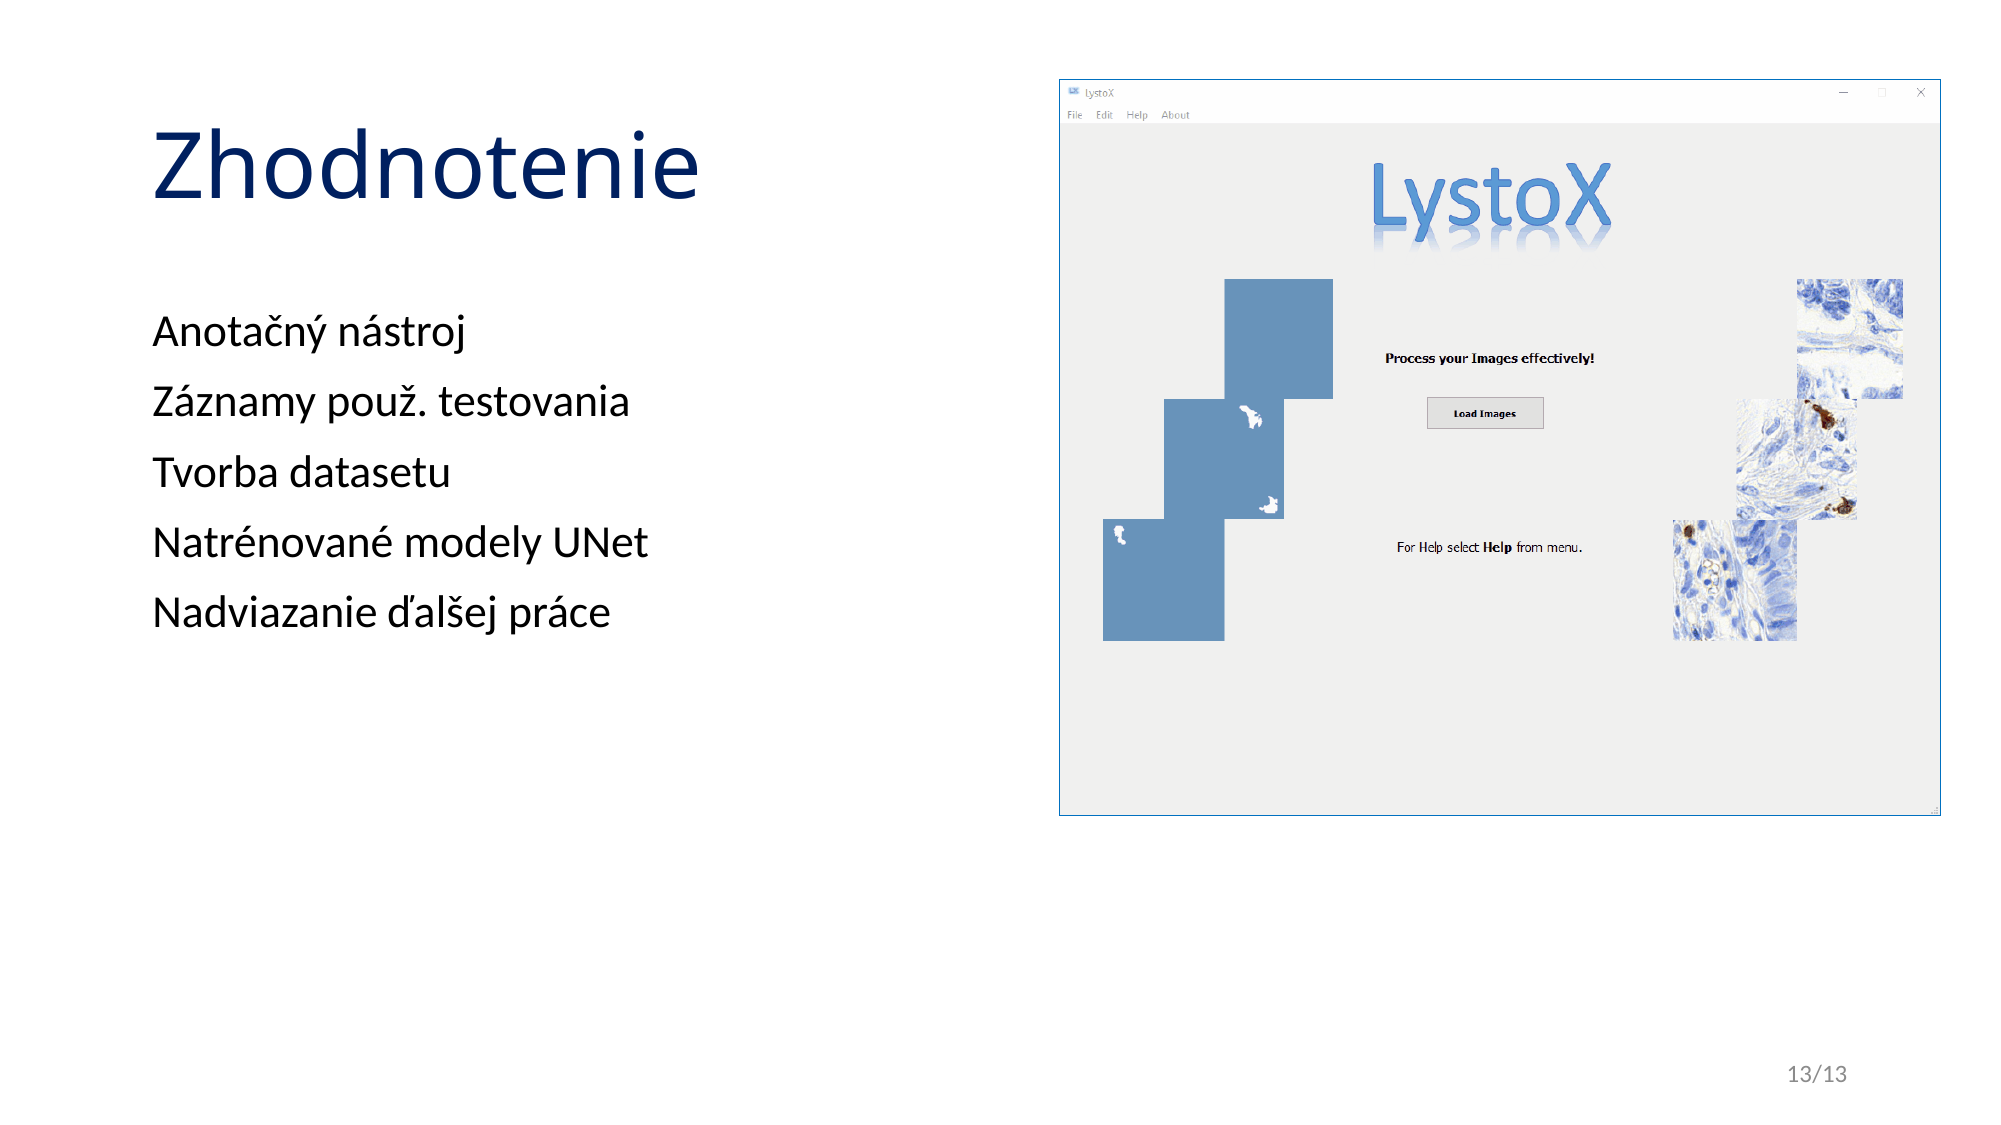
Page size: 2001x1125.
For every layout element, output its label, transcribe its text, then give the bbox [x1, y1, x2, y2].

picture [1059, 79, 1941, 816]
slide_number 13/13 [1412, 1042, 1863, 1103]
title Zhodnotenie [137, 59, 1863, 278]
list Anotačný nástroj Záznamy použ. testovania Tvorba datasetu Natrénované modely UNet Nadviazanie ďalšej práce [137, 299, 1863, 1014]
